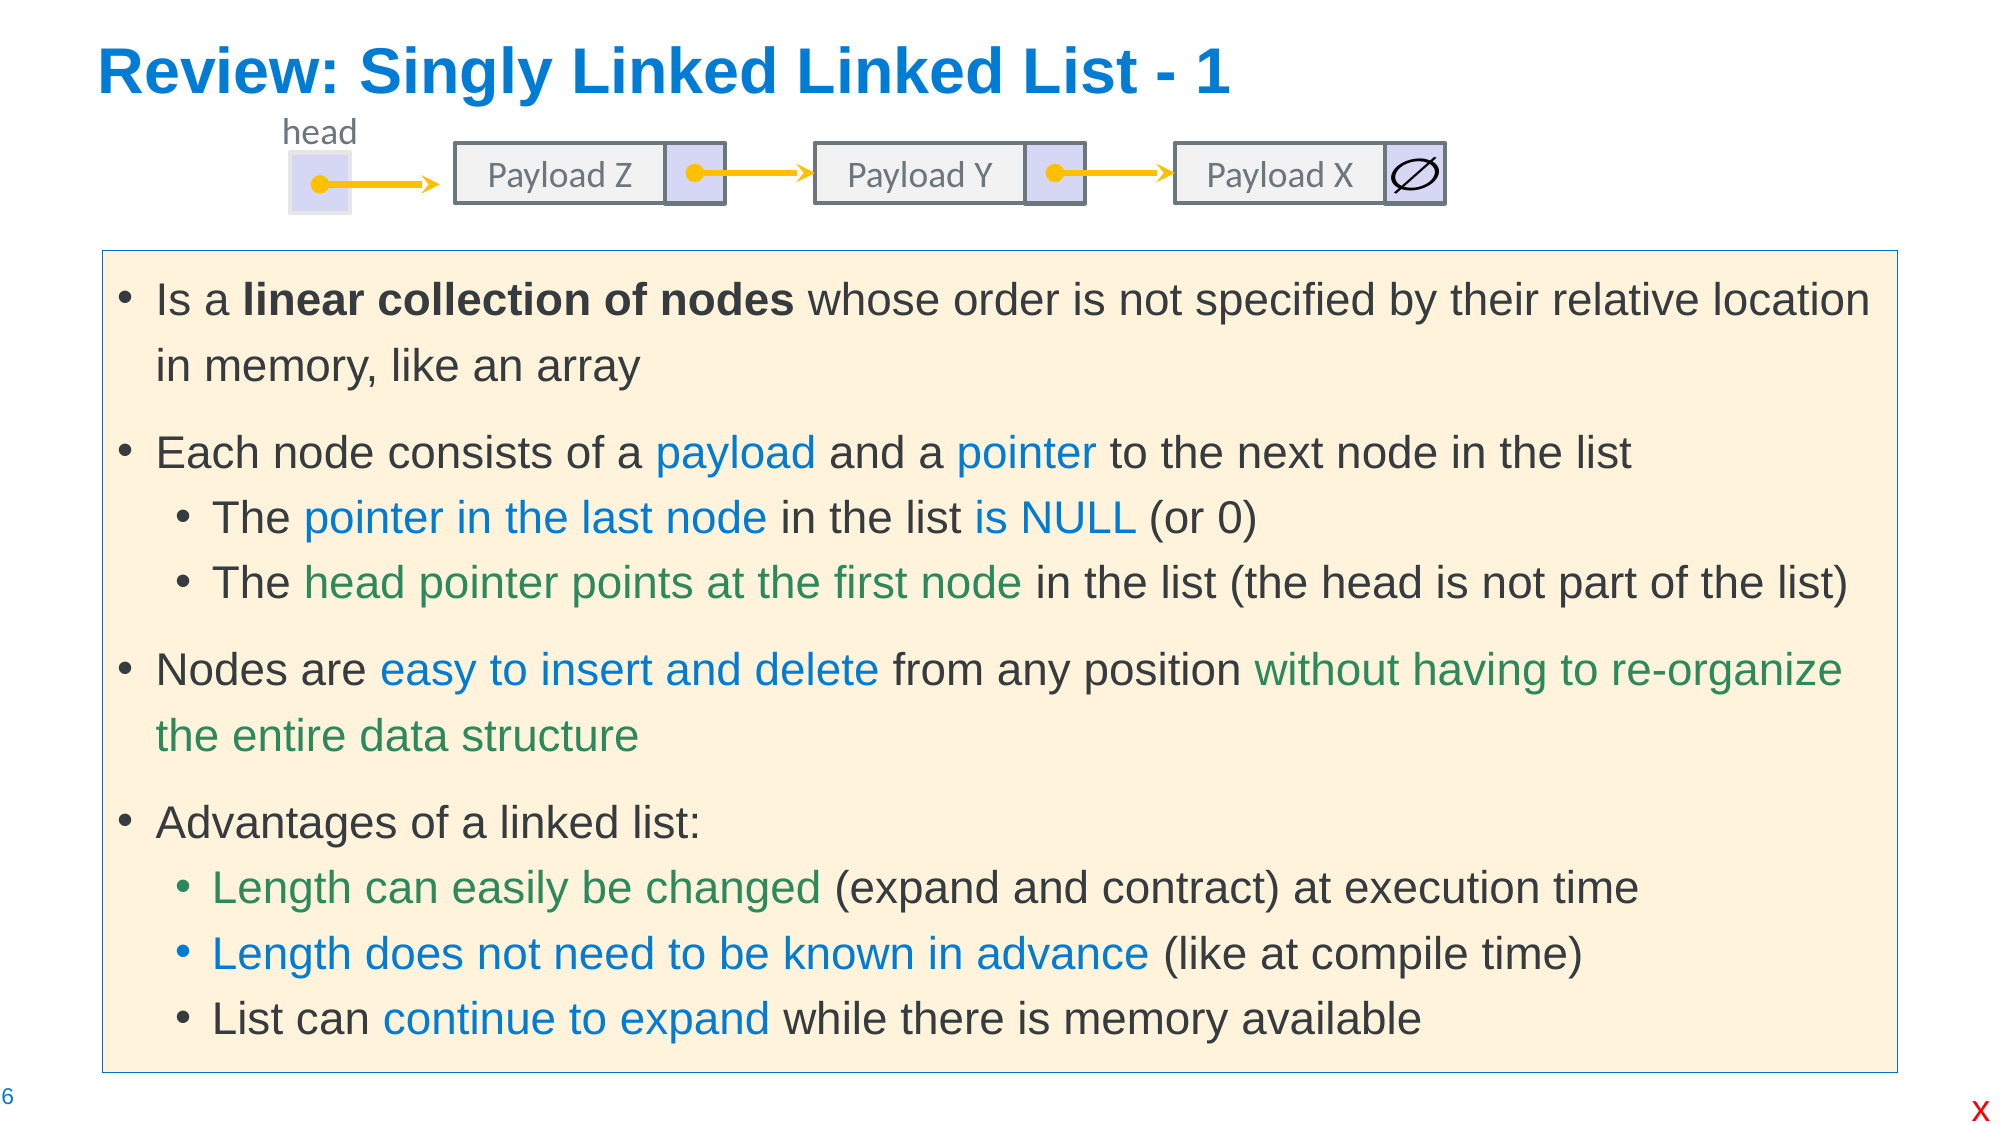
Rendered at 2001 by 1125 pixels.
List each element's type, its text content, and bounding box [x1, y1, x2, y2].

text_box x [1956, 1076, 2000, 1125]
text_box [289, 152, 350, 214]
text_box head [259, 100, 380, 160]
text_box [454, 142, 1445, 204]
list Is a linear collection of nodes whose order is not specified by their relative location in memory, like an array Each node consists of a payload and a pointer to the next node in the list The pointer in the last node in the list is NULL (or 0) The head pointer points at the first node in the list (the head is not part of the list) Nodes are easy to insert and delete from any position without having to re-organize the entire data structure Advantages of a linked list: Length can easily be changed (expand and contract) at execution time Length does not need to be known in advance (like at compile time) List can continue to expand while there is memory available [102, 250, 1898, 1073]
title Review: Singly Linked Linked List - 1 [82, 19, 1808, 115]
